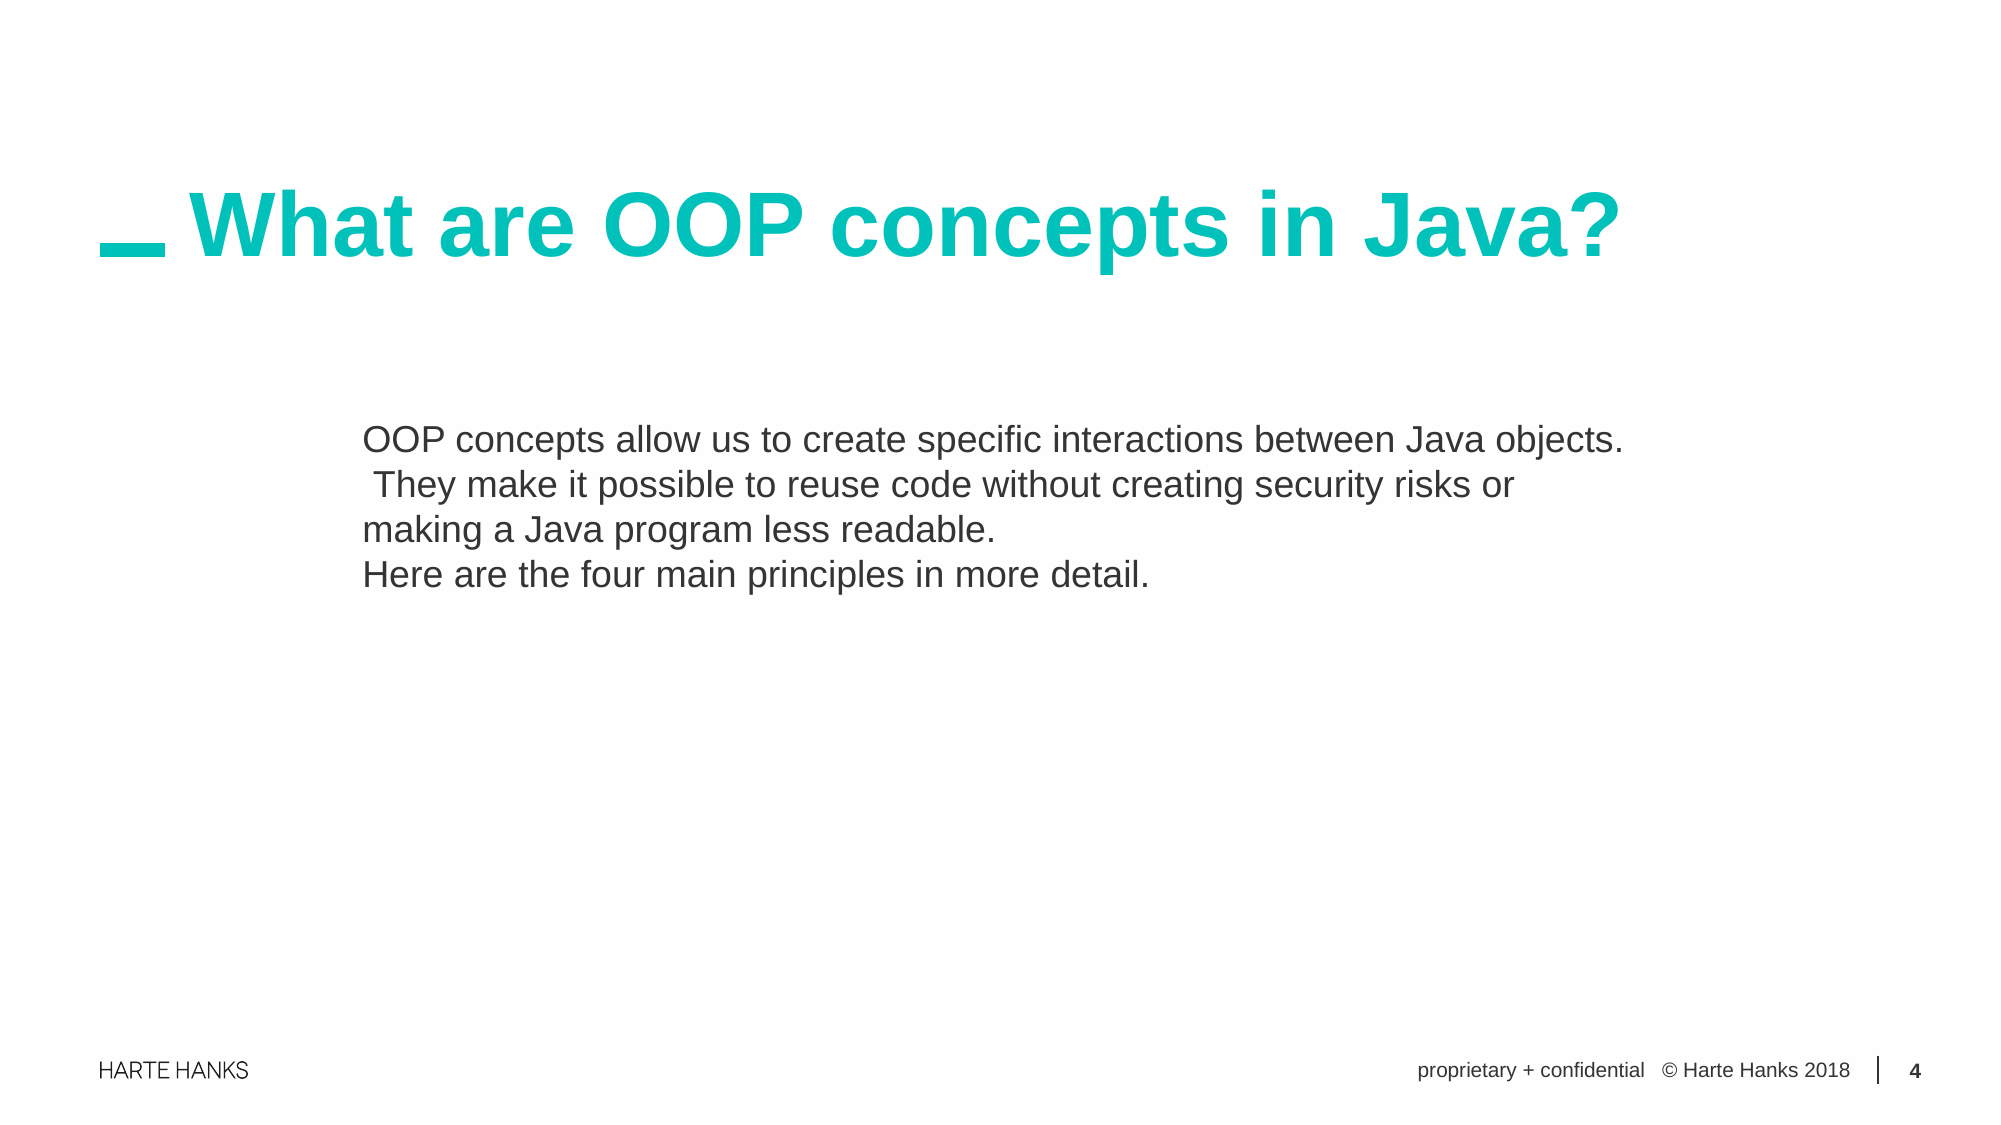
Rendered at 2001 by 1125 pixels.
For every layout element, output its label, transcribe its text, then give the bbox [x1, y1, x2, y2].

text_box OOP concepts allow us to create specific interactions between Java objects. They make it possible to reuse code without creating security risks or making a Java program less readable. Here are the four main principles in more detail. [362, 414, 1638, 623]
text_box What are OOP concepts in Java? [189, 165, 1159, 316]
picture [100, 1061, 248, 1079]
